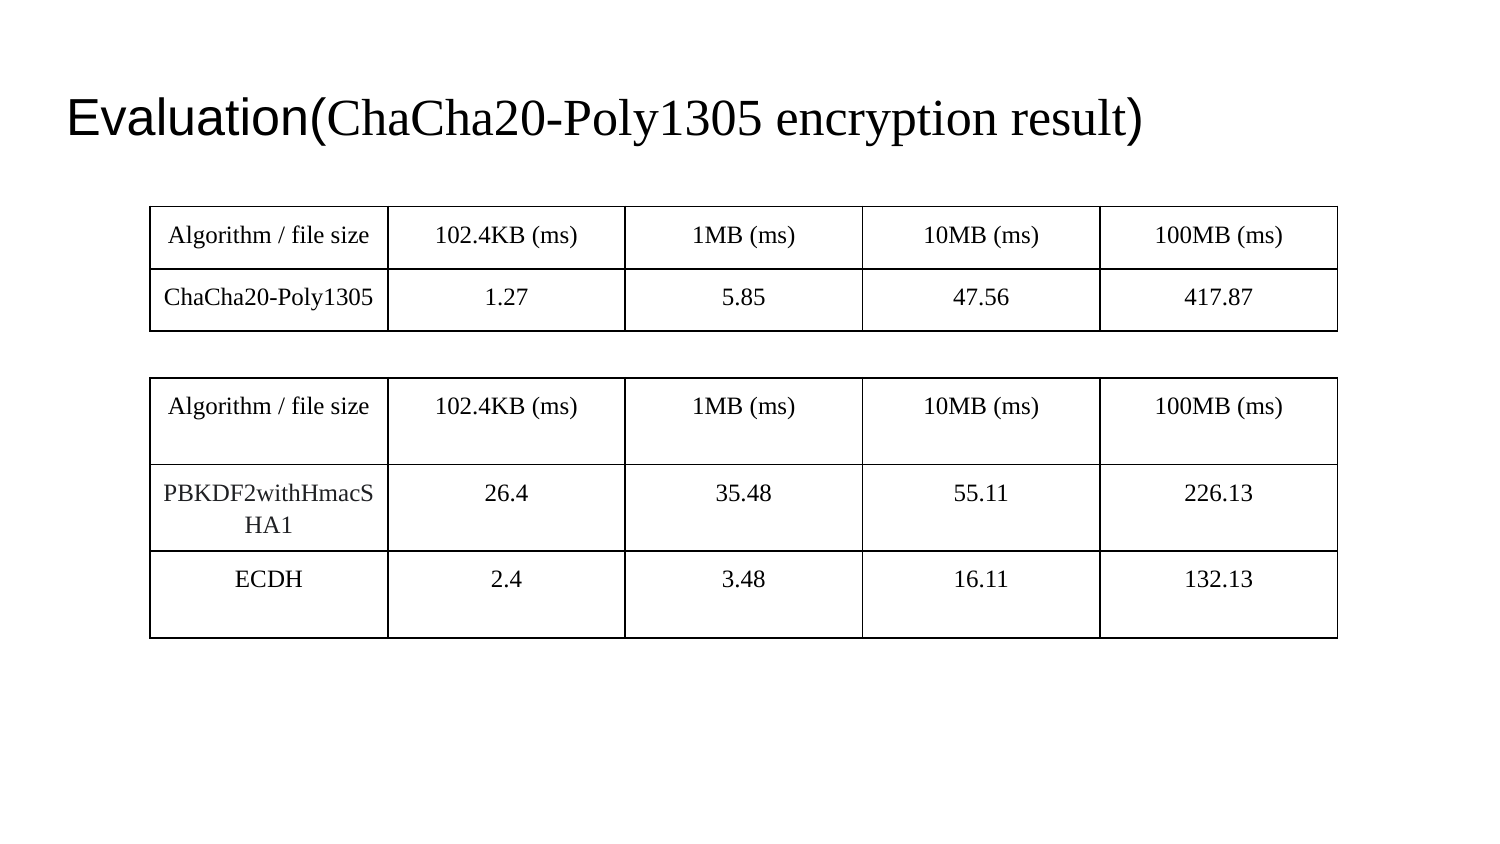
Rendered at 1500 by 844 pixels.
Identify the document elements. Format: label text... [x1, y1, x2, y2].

table_header 10MB (ms) [863, 379, 1099, 464]
table_cell 132.13 [1101, 552, 1337, 637]
table_header 102.4KB (ms) [389, 207, 624, 268]
table_header Algorithm / file size [151, 207, 387, 268]
table_cell 2.4 [389, 552, 624, 637]
table_cell 226.13 [1101, 465, 1337, 550]
table_cell PBKDF2withHmacSHA1 [151, 465, 387, 550]
table_header 1MB (ms) [626, 379, 862, 464]
table_header 100MB (ms) [1101, 207, 1337, 268]
table_cell ECDH [151, 552, 387, 637]
title Evaluation(ChaCha20-Poly1305 encryption result) [51, 72, 1449, 167]
table_header 102.4KB (ms) [389, 379, 624, 464]
table_cell 26.4 [389, 465, 624, 550]
table_cell 1.27 [389, 270, 624, 330]
table_header 10MB (ms) [863, 207, 1099, 268]
table_cell 55.11 [863, 465, 1099, 550]
table_cell ChaCha20-Poly1305 [151, 270, 387, 330]
table_cell 5.85 [626, 270, 862, 330]
table_header 1MB (ms) [626, 207, 862, 268]
table_cell 3.48 [626, 552, 862, 637]
table_header 100MB (ms) [1101, 379, 1337, 464]
table_cell 35.48 [626, 465, 862, 550]
table_cell 16.11 [863, 552, 1099, 637]
table_cell 417.87 [1101, 270, 1337, 330]
table_cell 47.56 [863, 270, 1099, 330]
table_header Algorithm / file size [151, 379, 387, 464]
